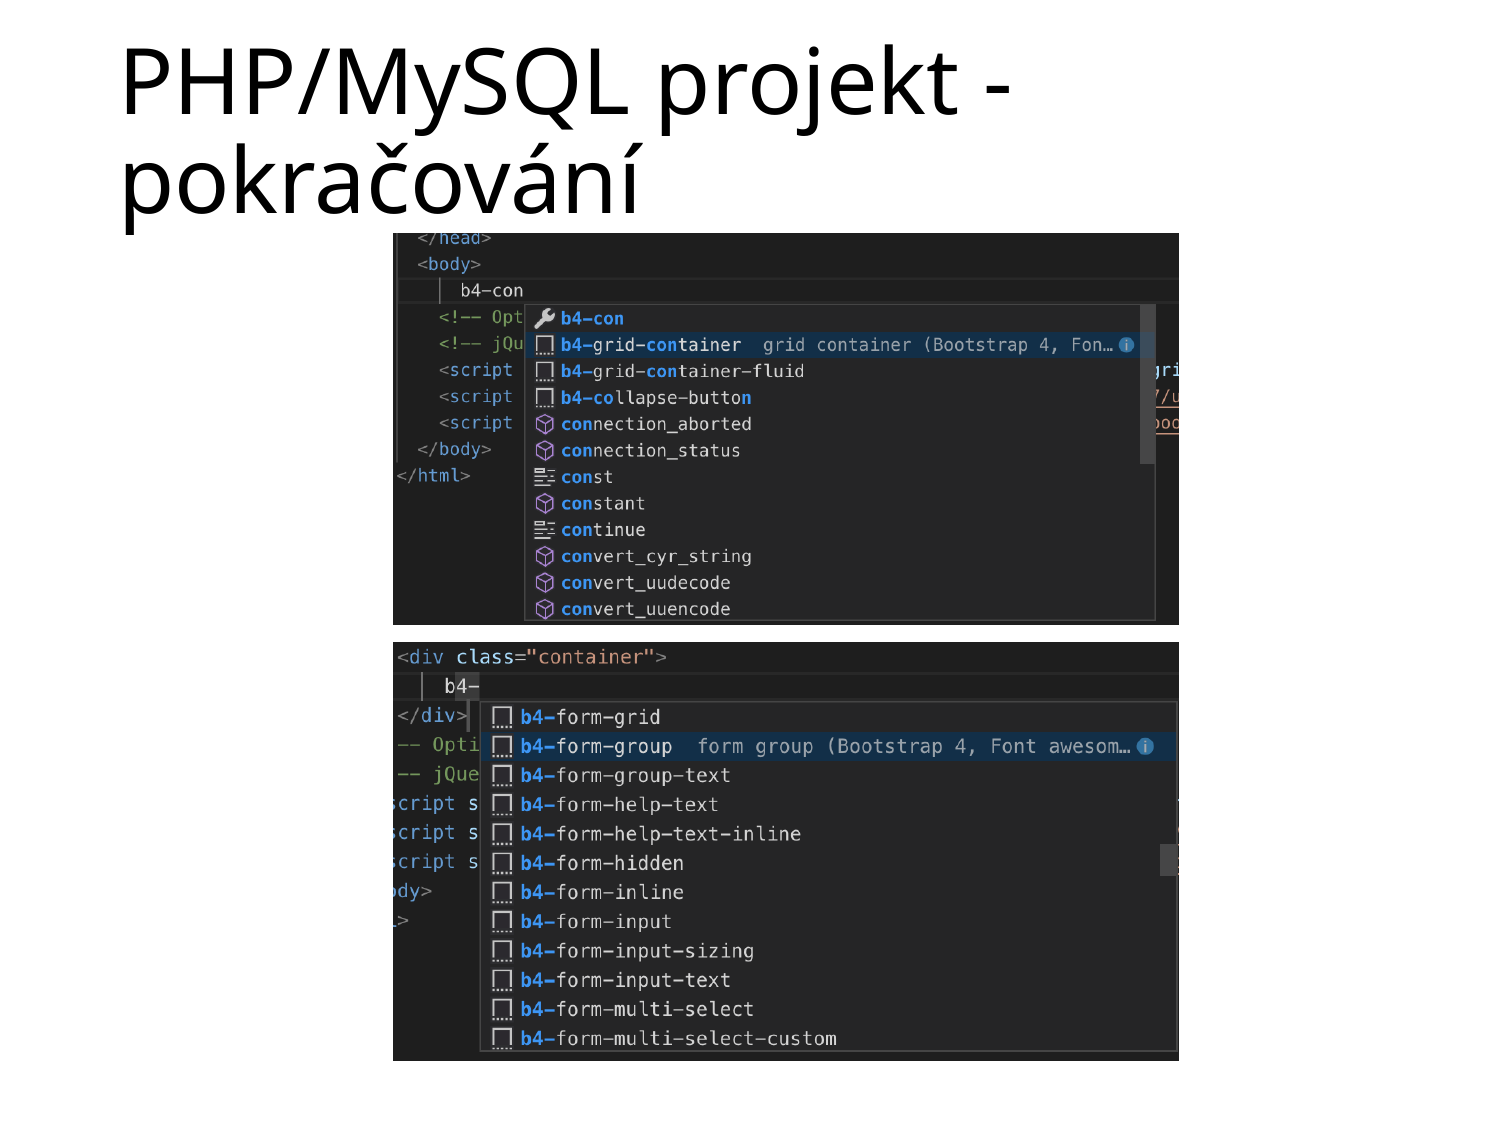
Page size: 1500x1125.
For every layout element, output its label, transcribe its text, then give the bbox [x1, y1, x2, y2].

picture [393, 233, 1179, 626]
title PHP/MySQL projekt - pokračování [103, 25, 1397, 243]
picture [393, 642, 1179, 1061]
